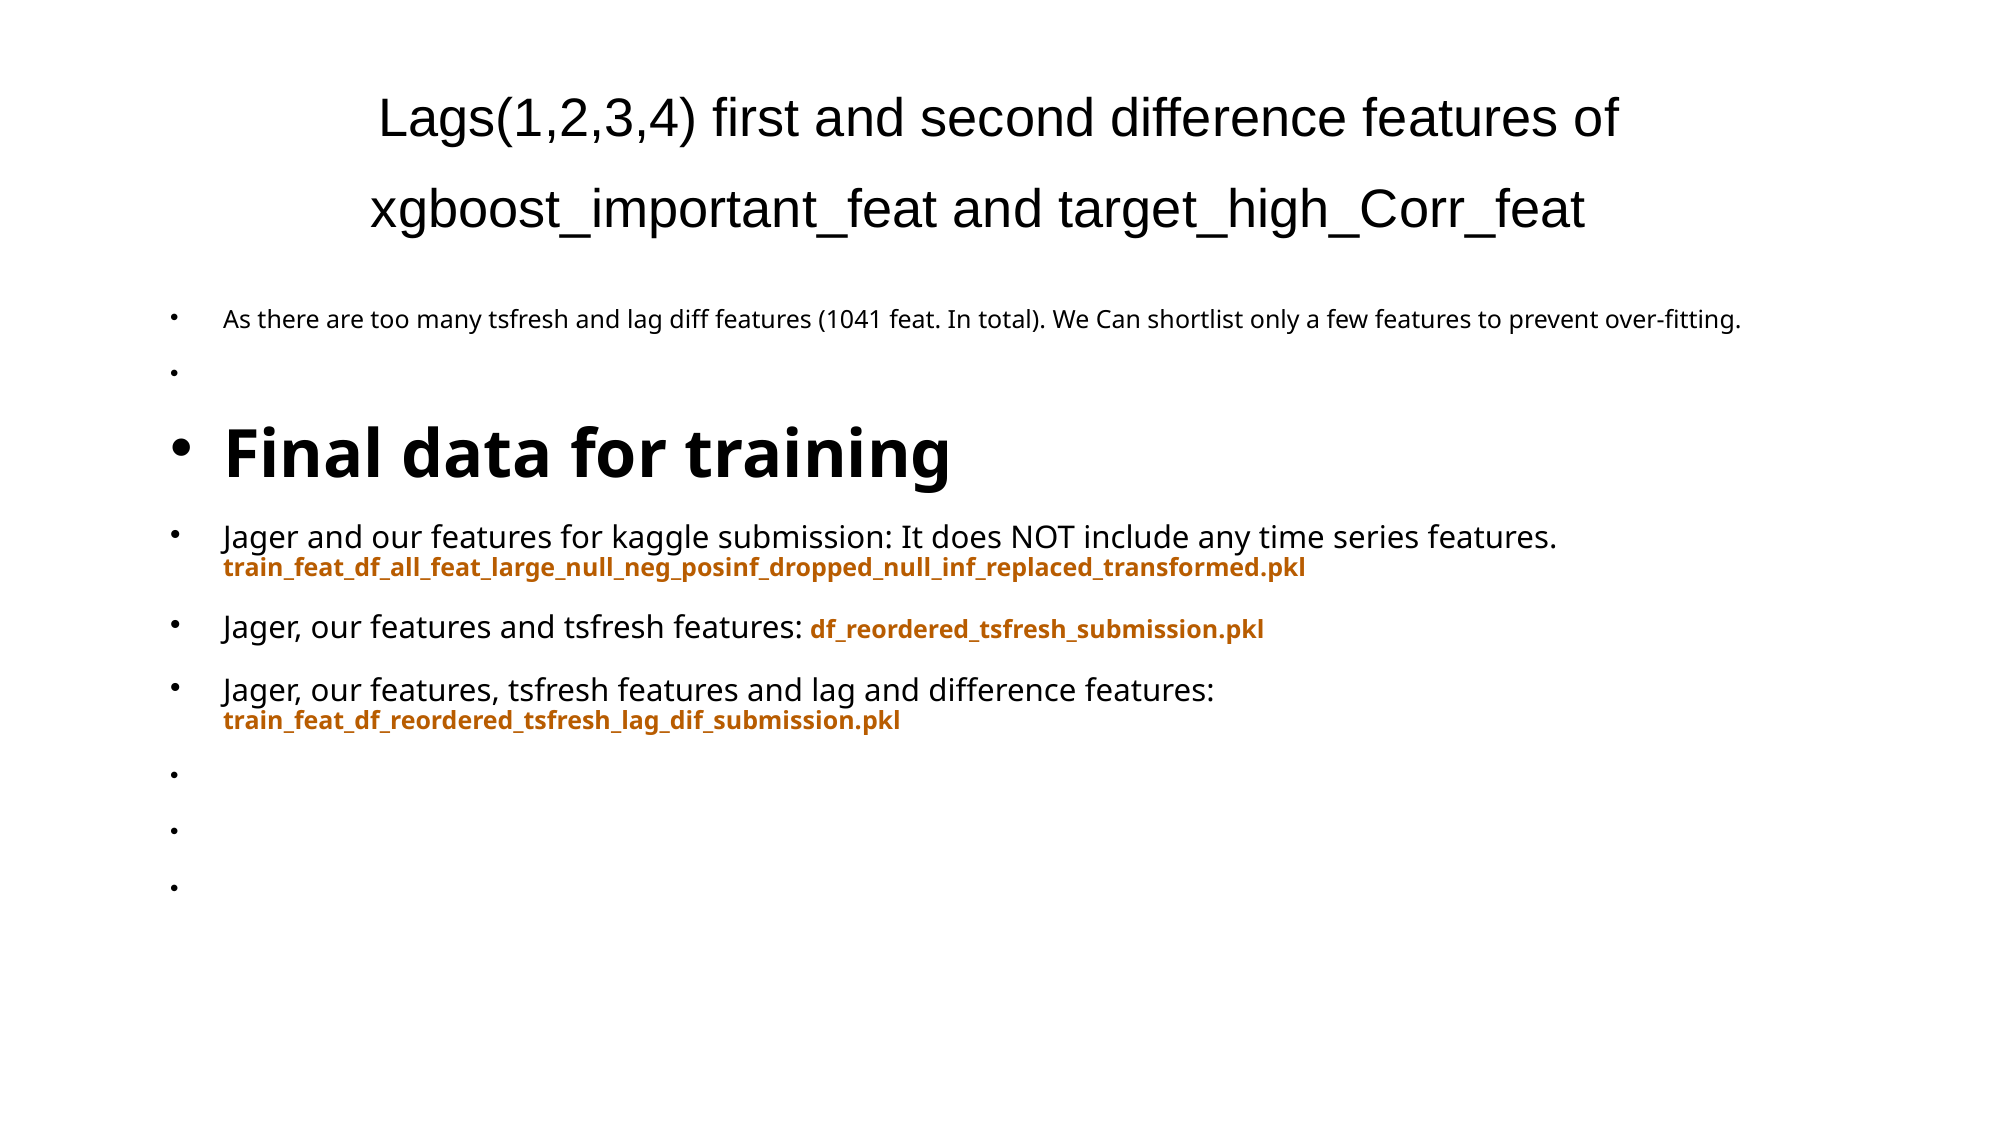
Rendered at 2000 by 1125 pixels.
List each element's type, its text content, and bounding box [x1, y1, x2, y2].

list As there are too many tsfresh and lag diff features (1041 feat. In total). We Can shortlist only a few features to prevent over-fitting. Final data for training Jager and our features for kaggle submission: It does NOT include any time series features. train_feat_df_all_feat_large_null_neg_posinf_dropped_null_inf_replaced_transformed.pkl Jager, our features and tsfresh features: df_reordered_tsfresh_submission.pkl Jager, our features, tsfresh features and lag and difference features: train_feat_df_reordered_tsfresh_lag_dif_submission.pkl [137, 299, 1862, 1013]
title Lags(1,2,3,4) first and second difference features of xgboost_important_feat and target_high_Corr_feat [137, 59, 1862, 277]
